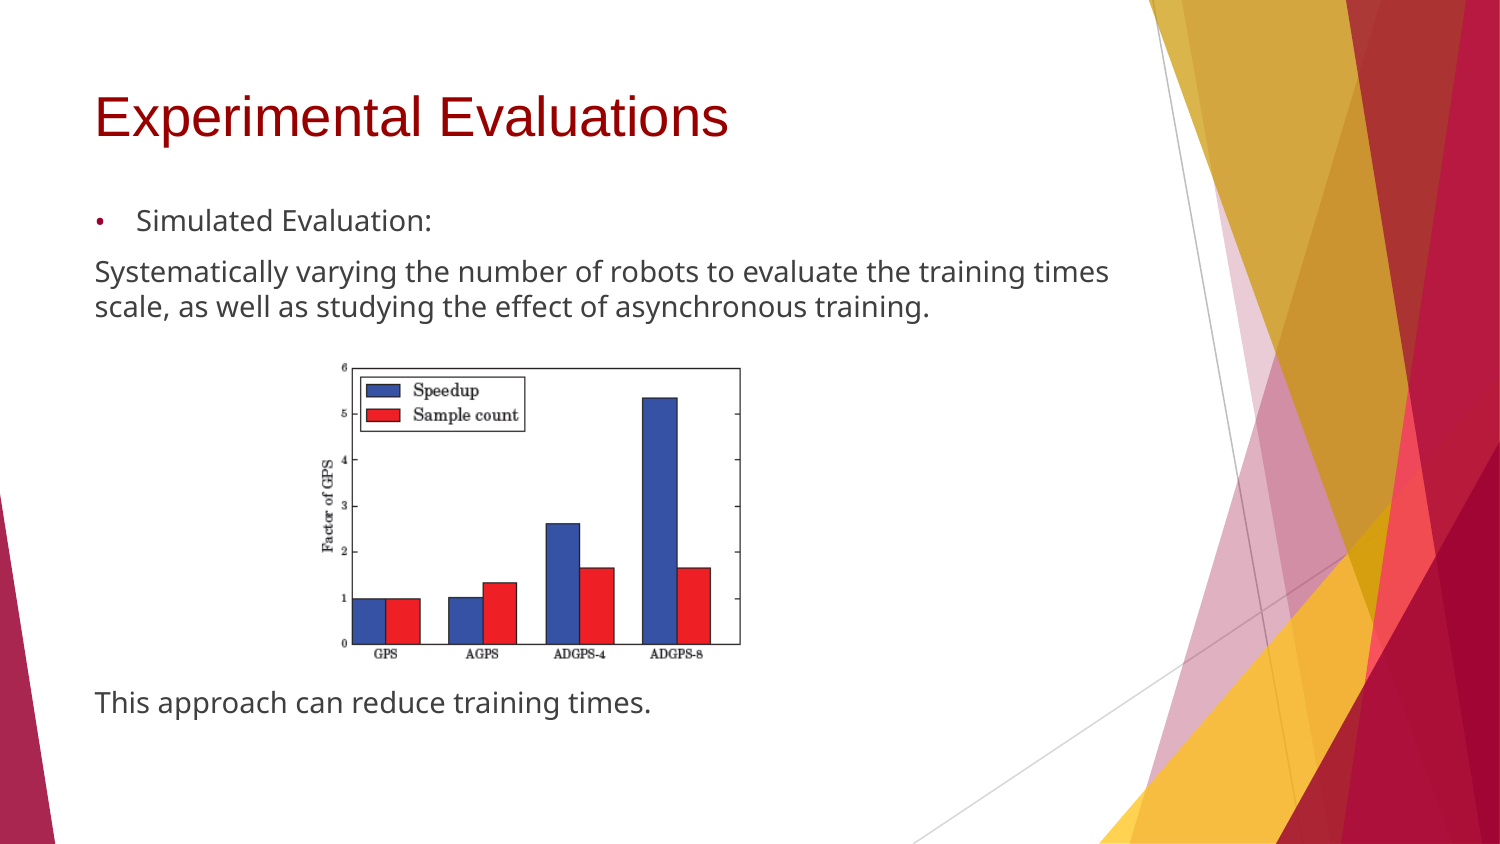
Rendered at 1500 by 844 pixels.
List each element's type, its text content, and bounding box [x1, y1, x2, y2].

title Experimental Evaluations [83, 75, 1141, 196]
picture [308, 352, 767, 671]
list Simulated Evaluation: Systematically varying the number of robots to evaluate the training times scale, as well as studying the effect of asynchronous training. This approach can reduce training times. [83, 196, 1141, 744]
